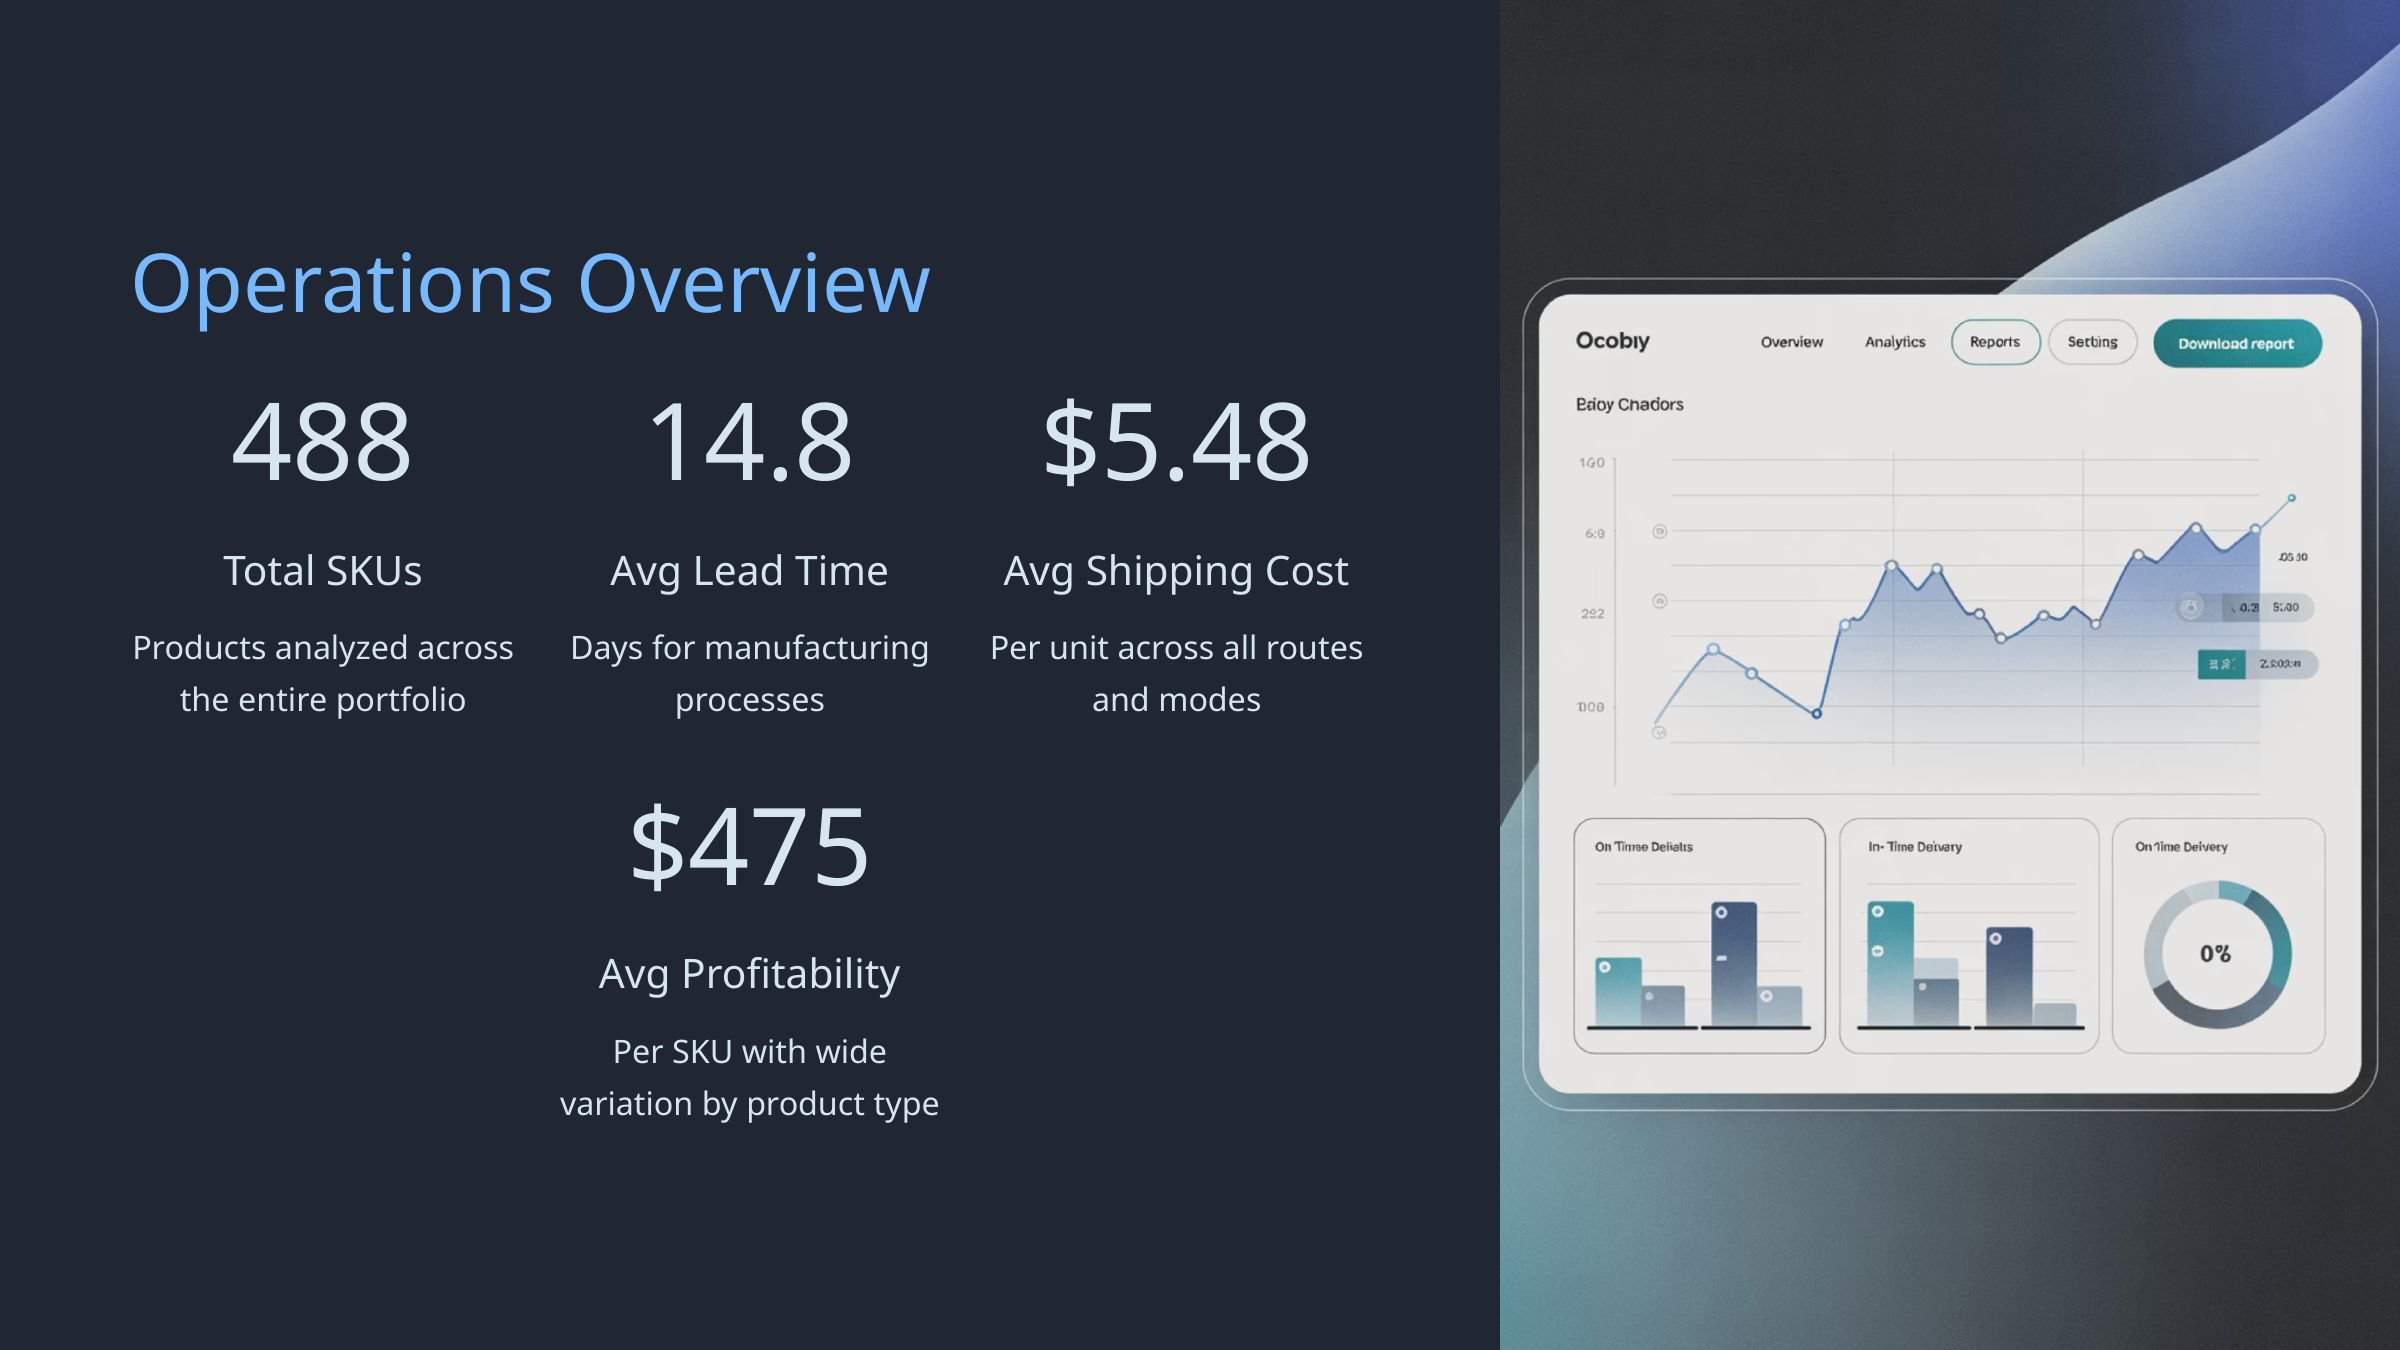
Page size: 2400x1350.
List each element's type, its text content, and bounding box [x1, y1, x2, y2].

text_box Days for manufacturing processes [556, 613, 943, 718]
text_box $475 [556, 799, 943, 907]
text_box Products analyzed across the entire portfolio [130, 613, 517, 718]
text_box 14.8 [556, 395, 943, 503]
text_box Per SKU with wide variation by product type [556, 1017, 943, 1122]
text_box Avg Lead Time [556, 543, 943, 594]
text_box Total SKUs [130, 543, 517, 594]
picture [1499, 0, 2400, 1350]
text_box Avg Shipping Cost [983, 543, 1370, 594]
text_box $5.48 [983, 395, 1370, 503]
text_box Avg Profitability [556, 947, 943, 998]
text_box Operations Overview [130, 228, 945, 330]
text_box 488 [130, 395, 517, 503]
text_box Per unit across all routes and modes [983, 613, 1370, 718]
